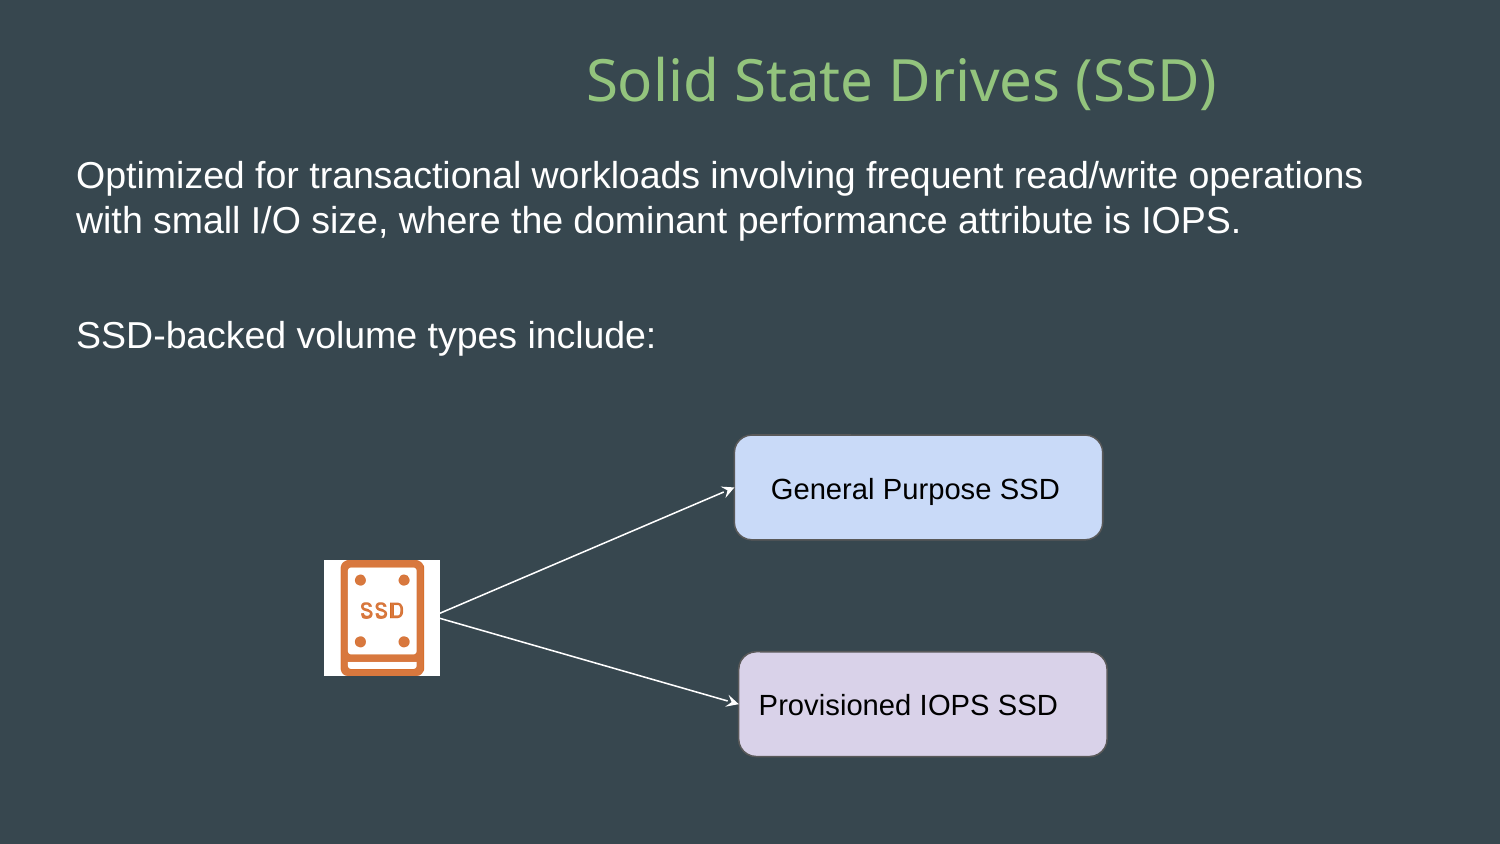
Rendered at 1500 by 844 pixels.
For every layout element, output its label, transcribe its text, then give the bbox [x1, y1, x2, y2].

text_box Provisioned IOPS SSD [738, 651, 1108, 757]
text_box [435, 487, 735, 616]
text_box Optimized for transactional workloads involving frequent read/write operations with small I/O size, where the dominant performance attribute is IOPS. SSD-backed volume types include: [61, 135, 1413, 287]
text_box General Purpose SSD [734, 435, 1103, 540]
picture [324, 560, 440, 677]
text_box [439, 618, 740, 705]
text_box Solid State Drives (SSD) [52, 27, 1380, 147]
